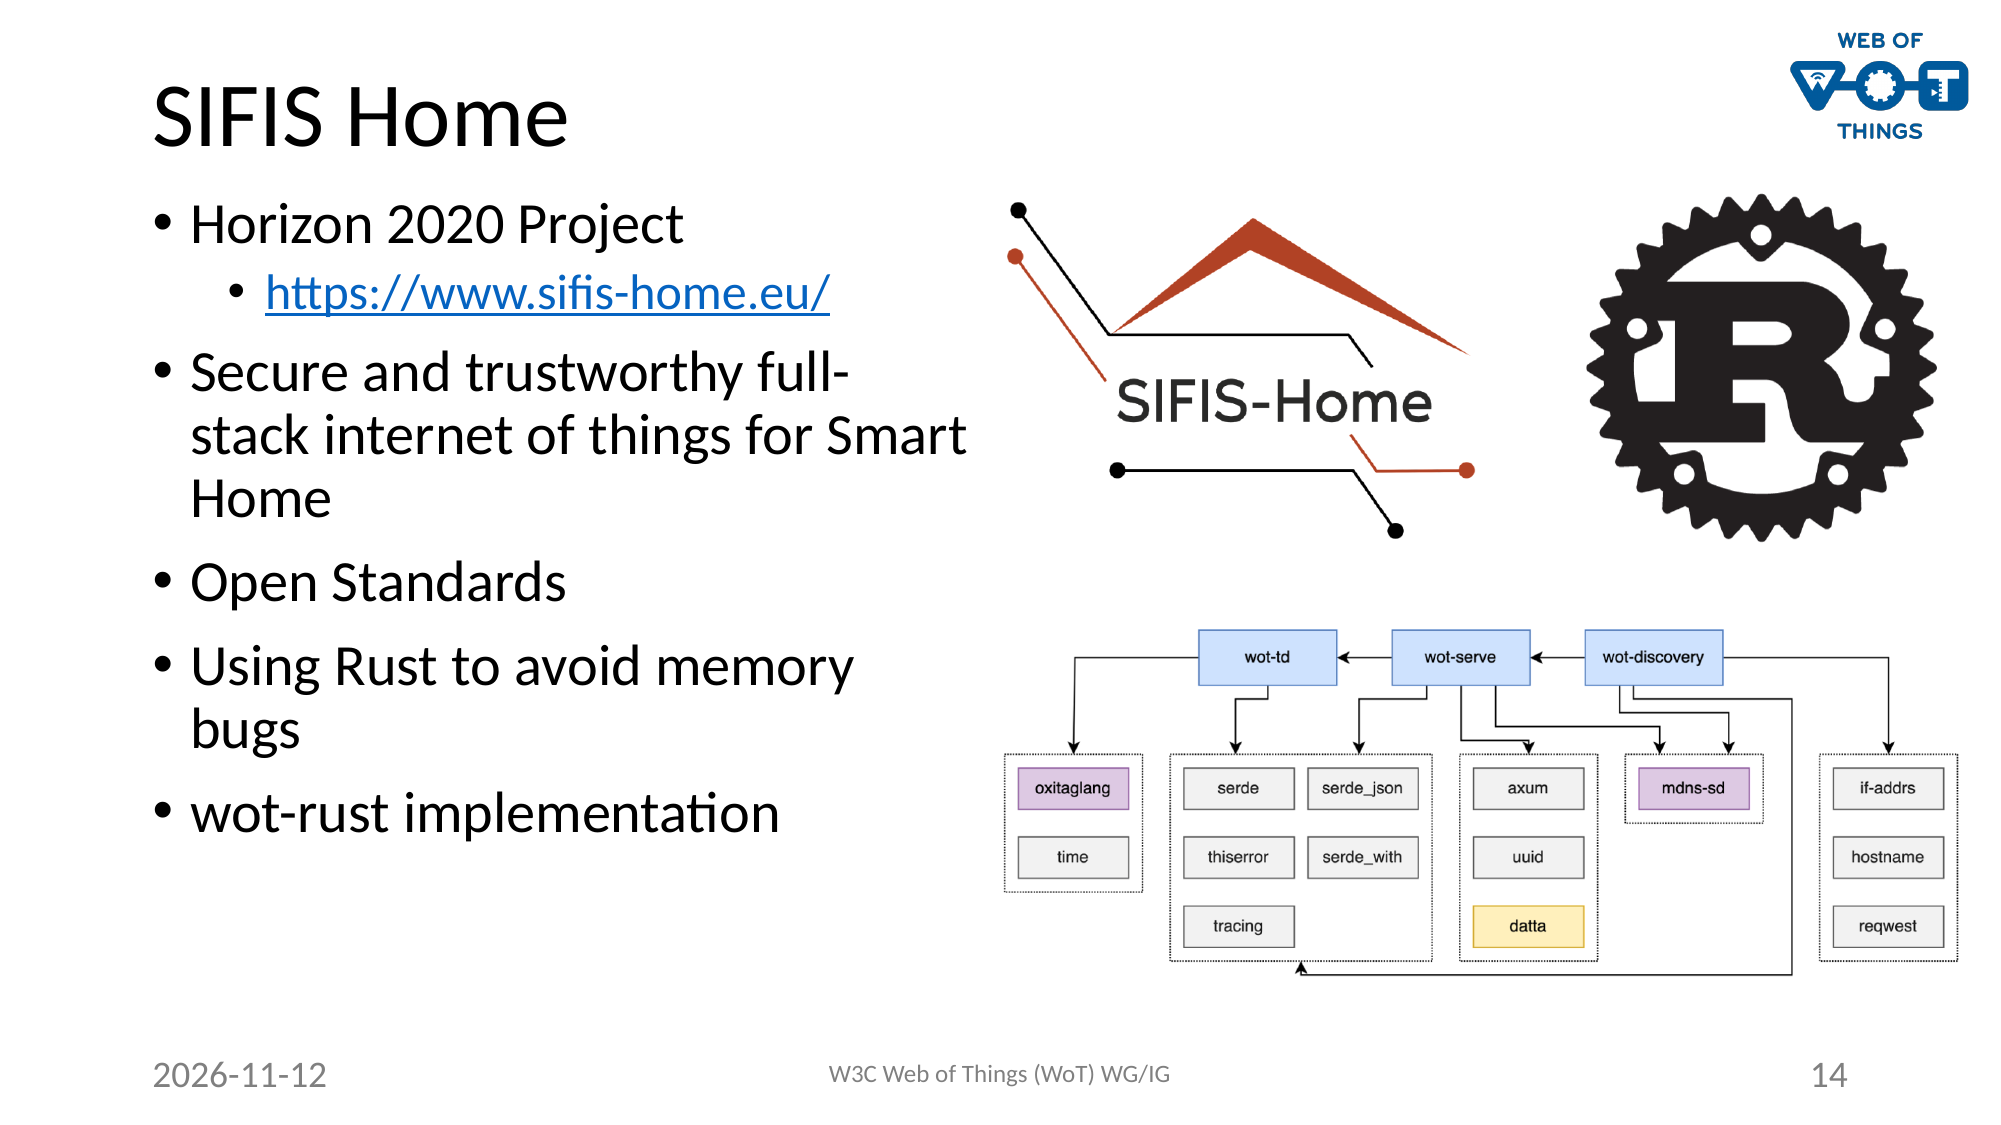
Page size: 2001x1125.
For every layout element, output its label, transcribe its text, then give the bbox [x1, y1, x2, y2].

picture [1773, 22, 1985, 149]
picture [983, 158, 1526, 558]
slide_number 14 [1412, 1042, 1863, 1103]
footer W3C Web of Things (WoT) WG/IG [662, 1042, 1338, 1103]
picture [1557, 167, 1963, 568]
list Horizon 2020 Project https://www.sifis-home.eu/ Secure and trustworthy full-stack internet of things for Smart Home Open Standards Using Rust to avoid memory bugs wot-rust implementation [137, 185, 984, 1016]
picture [983, 616, 1997, 995]
title SIFIS Home [137, 59, 1863, 186]
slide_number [137, 1042, 588, 1103]
